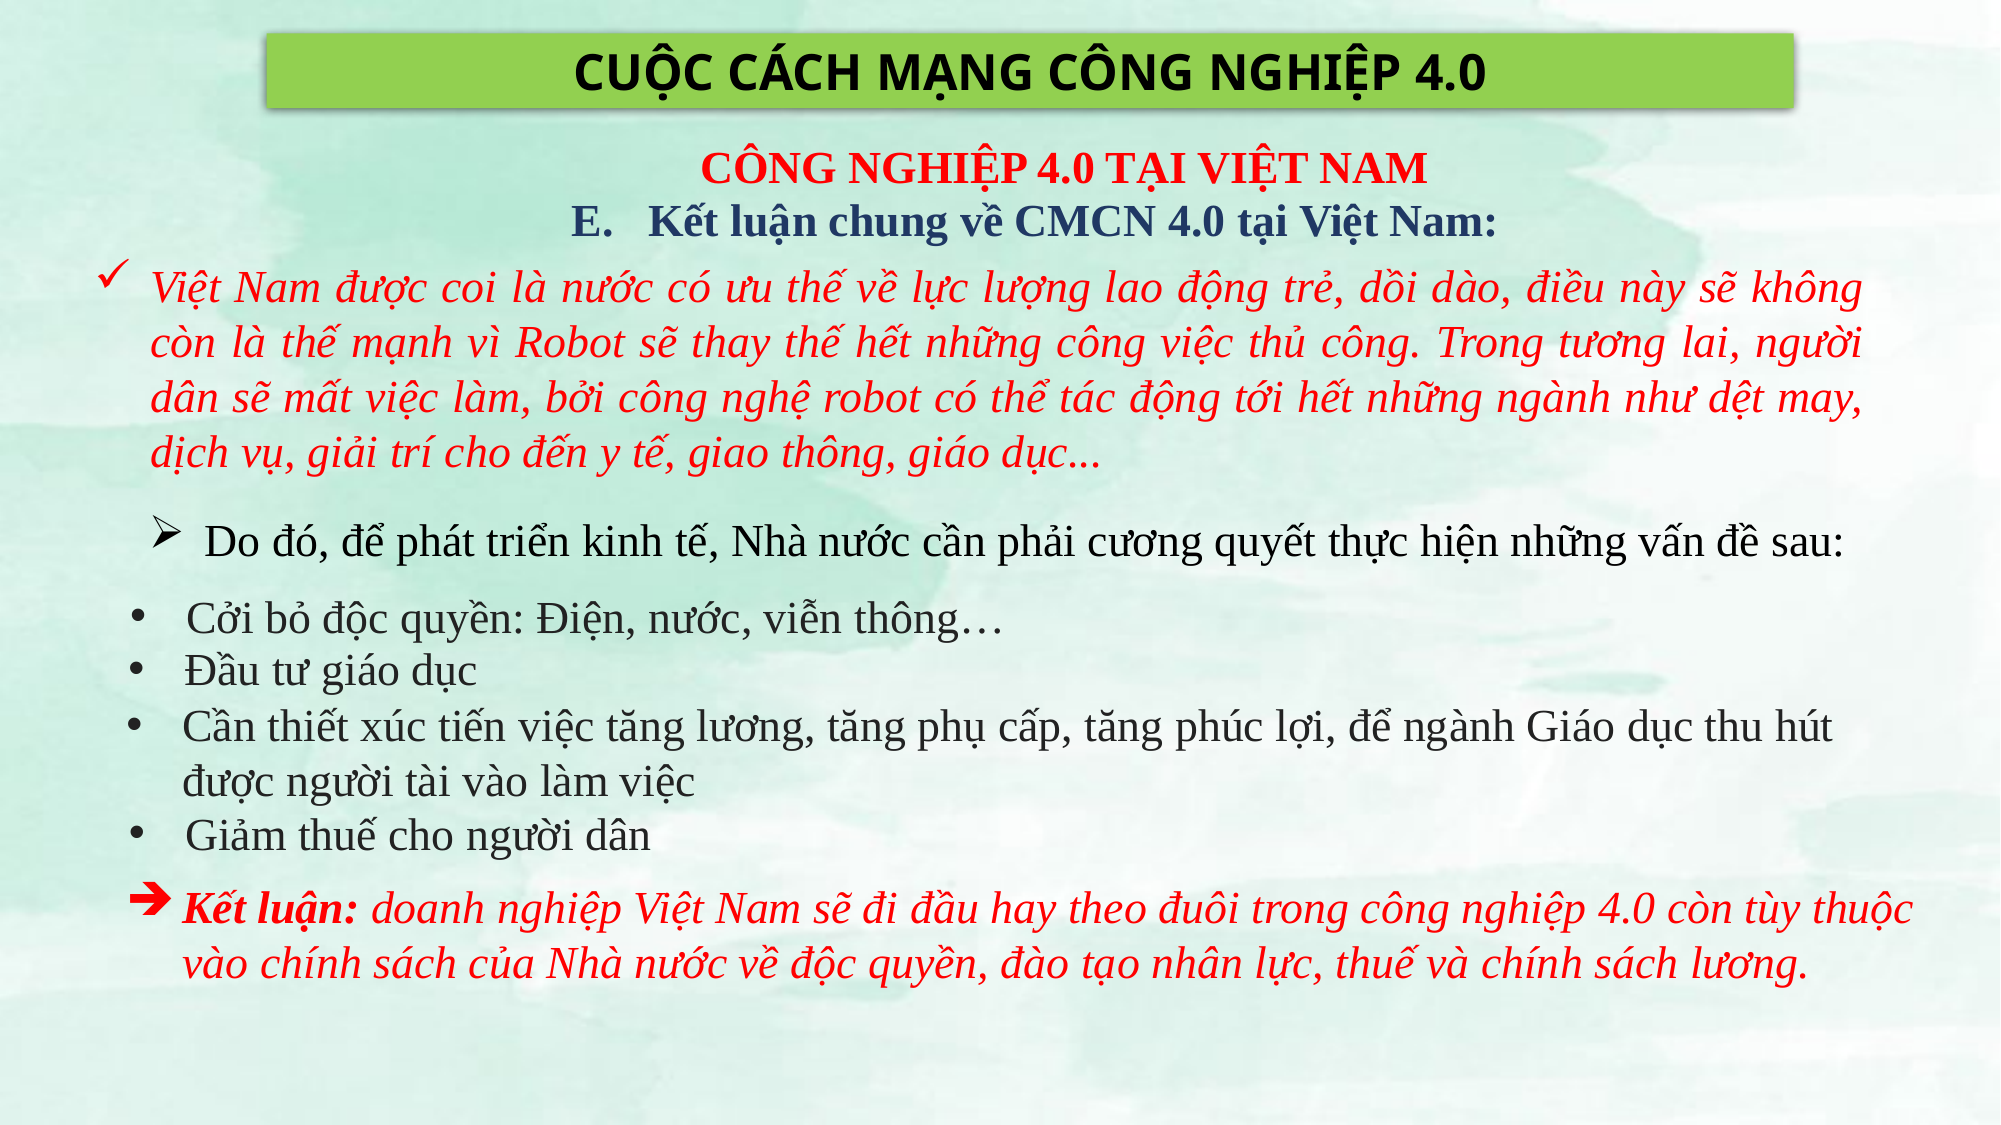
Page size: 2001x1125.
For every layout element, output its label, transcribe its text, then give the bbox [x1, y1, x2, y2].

text_box Đầu tư giáo dục [113, 632, 494, 688]
text_box Cần thiết xúc tiến việc tăng lương, tăng phụ cấp, tăng phúc lợi, để ngành Giáo dục thu hút được người tài vào làm việc [111, 688, 1950, 814]
text_box CUỘC CÁCH MẠNG CÔNG NGHIỆP 4.0 [266, 33, 1794, 109]
text_box Do đó, để phát triển kinh tế, Nhà nước cần phải cương quyết thực hiện những vấn đề sau: [133, 502, 1924, 573]
text_box E. Kết luận chung về CMCN 4.0 tại Việt Nam: [557, 183, 1515, 249]
text_box Giảm thuế cho người dân [114, 797, 667, 867]
text_box Việt Nam được coi là nước có ưu thế về lực lượng lao động trẻ, dồi dào, điều này sẽ không còn là thế mạnh vì Robot sẽ thay thế hết những công việc thủ công. Trong tương lai, người dân sẽ mất việc làm, bởi công nghệ robot có thể tác động tới hết những ngành như dệt may, dịch vụ, giải trí cho đến y tế, giao thông, giáo dục... [79, 249, 1880, 530]
picture [0, 0, 2001, 1125]
text_box Kết luận: doanh nghiệp Việt Nam sẽ đi đầu hay theo đuôi trong công nghiệp 4.0 còn tùy thuộc vào chính sách của Nhà nước về độc quyền, đào tạo nhân lực, thuế và chính sách lương. [111, 870, 1950, 1050]
text_box Cởi bỏ độc quyền: Điện, nước, viễn thông… [115, 580, 1032, 650]
text_box Công nghiệp 4.0 tại Việt Nam [610, 130, 2000, 200]
